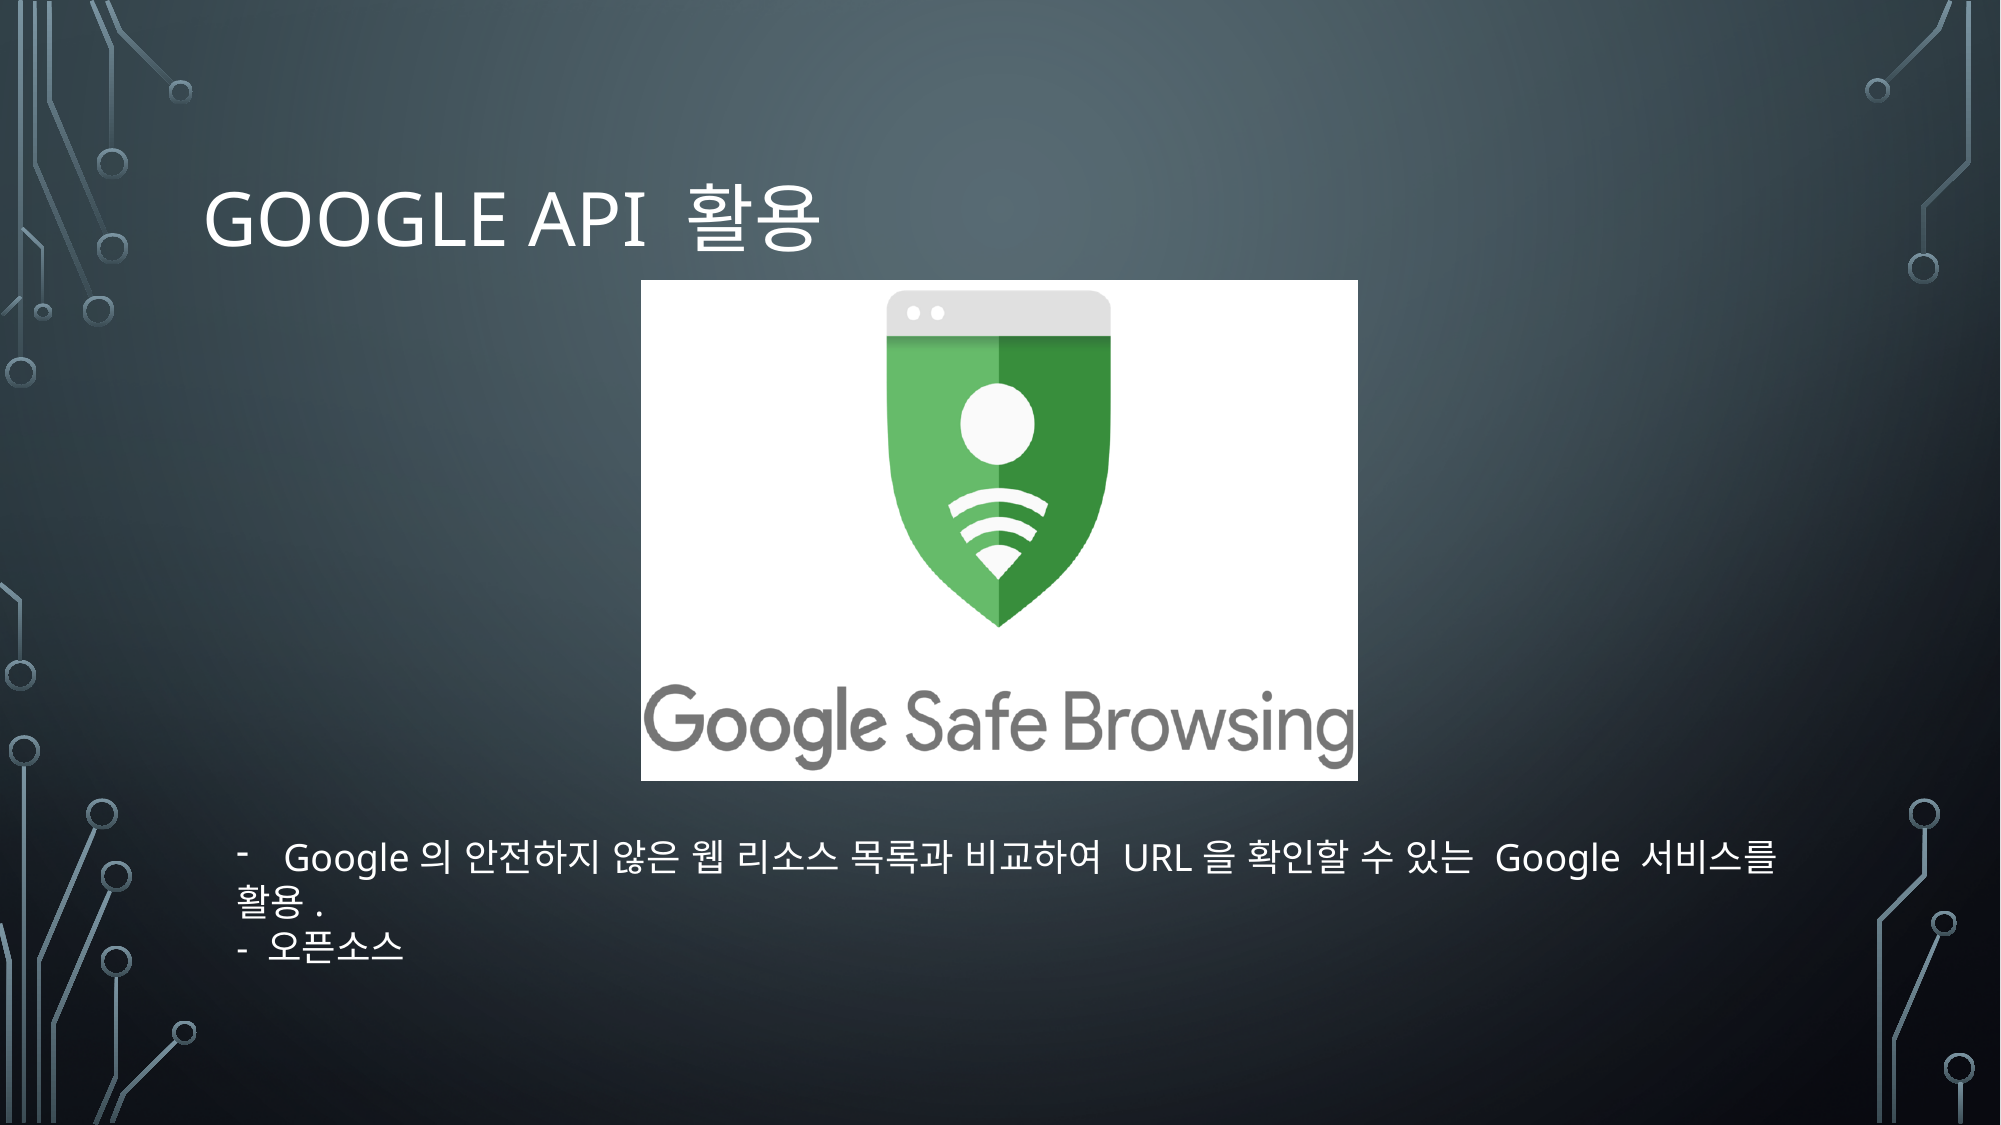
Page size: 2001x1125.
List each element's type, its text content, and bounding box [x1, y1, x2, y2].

title Google api 활용 [187, 101, 1813, 344]
text_box Google의 안전하지 않은 웹 리소스 목록과 비교하여 URL을 확인할 수 있는 Google 서비스를 활용. - 오픈소스 [221, 827, 1804, 977]
picture [641, 280, 1359, 782]
